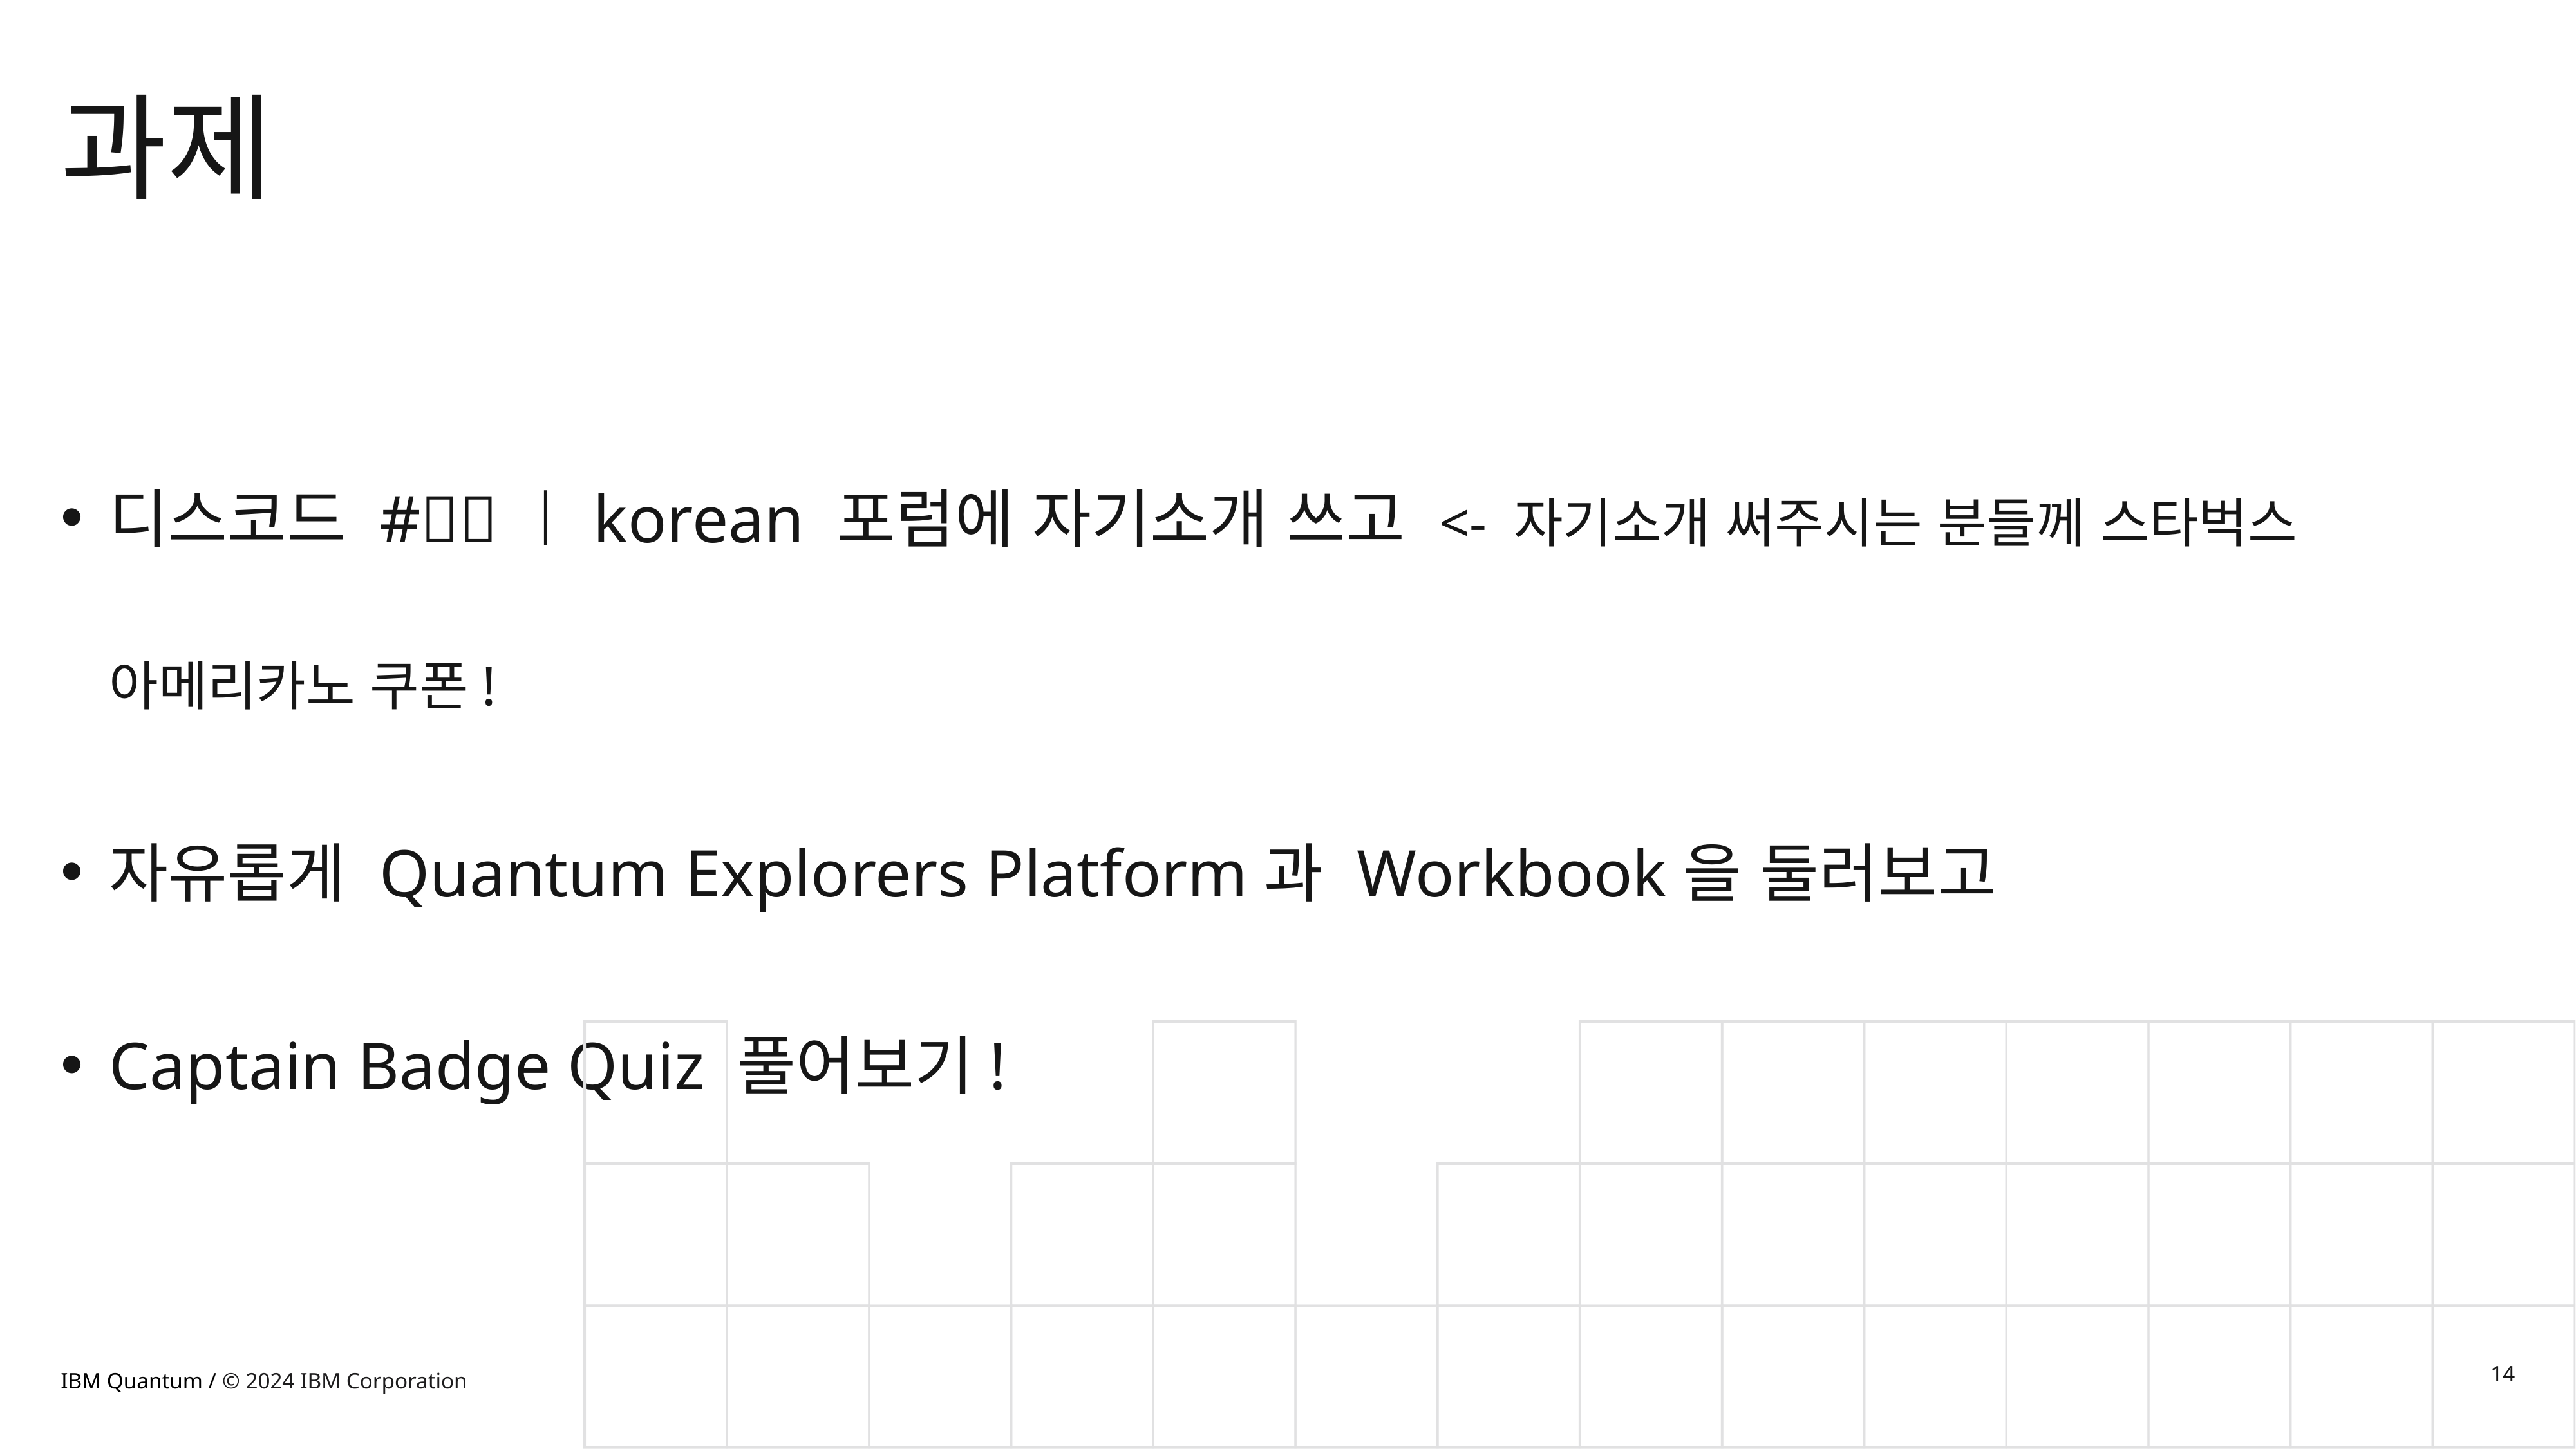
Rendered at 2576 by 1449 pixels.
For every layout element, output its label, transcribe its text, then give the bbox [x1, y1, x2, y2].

title 과제 [60, 60, 584, 223]
list 디스코드 #🇰🇷︱korean 포럼에 자기소개 쓰고 <- 자기소개 써주시는 분들께 스타벅스 아메리카노 쿠폰! 자유롭게 Quantum Explorers Platform과 Workbook을 둘러보고 Captain Badge Quiz 풀어보기! [60, 361, 2515, 1269]
picture [583, 1020, 2576, 1449]
